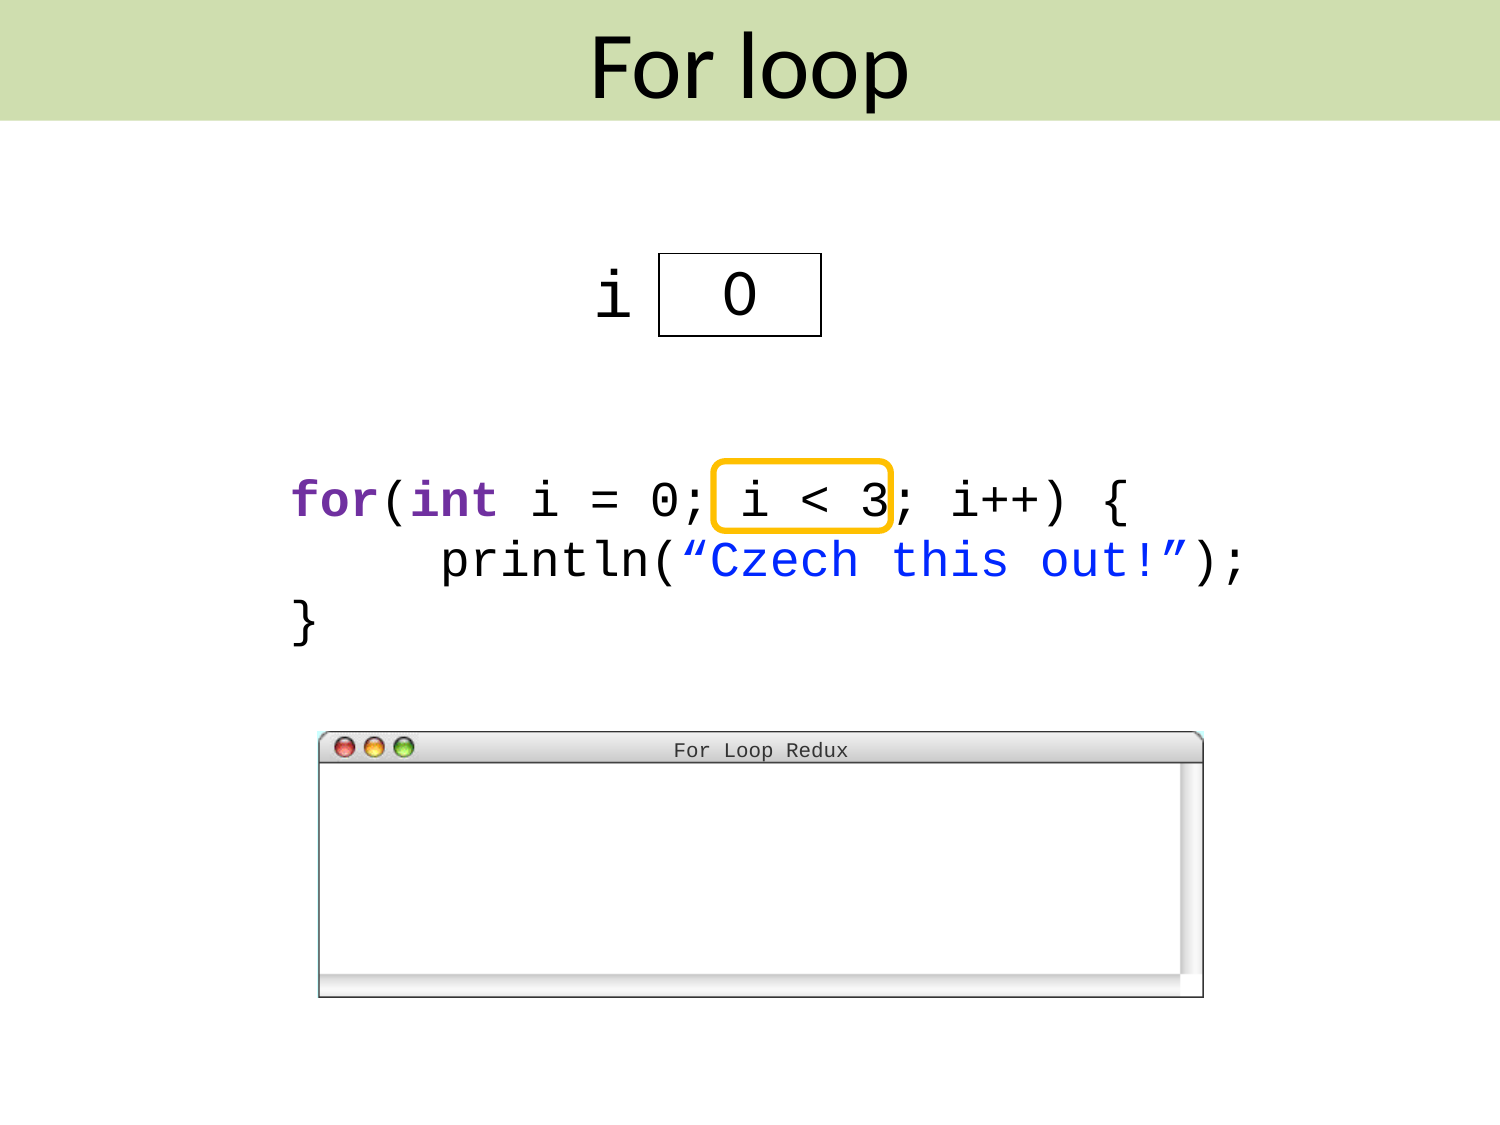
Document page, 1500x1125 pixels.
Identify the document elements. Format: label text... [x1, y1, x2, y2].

text_box For loop [0, 0, 1500, 121]
text_box for(int i = 0; i < 3; i++) { println(“Czech this out!”); } [125, 398, 1265, 714]
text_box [317, 728, 1204, 998]
text_box [712, 460, 892, 532]
text_box i [578, 243, 649, 338]
text_box 0 [658, 253, 822, 337]
